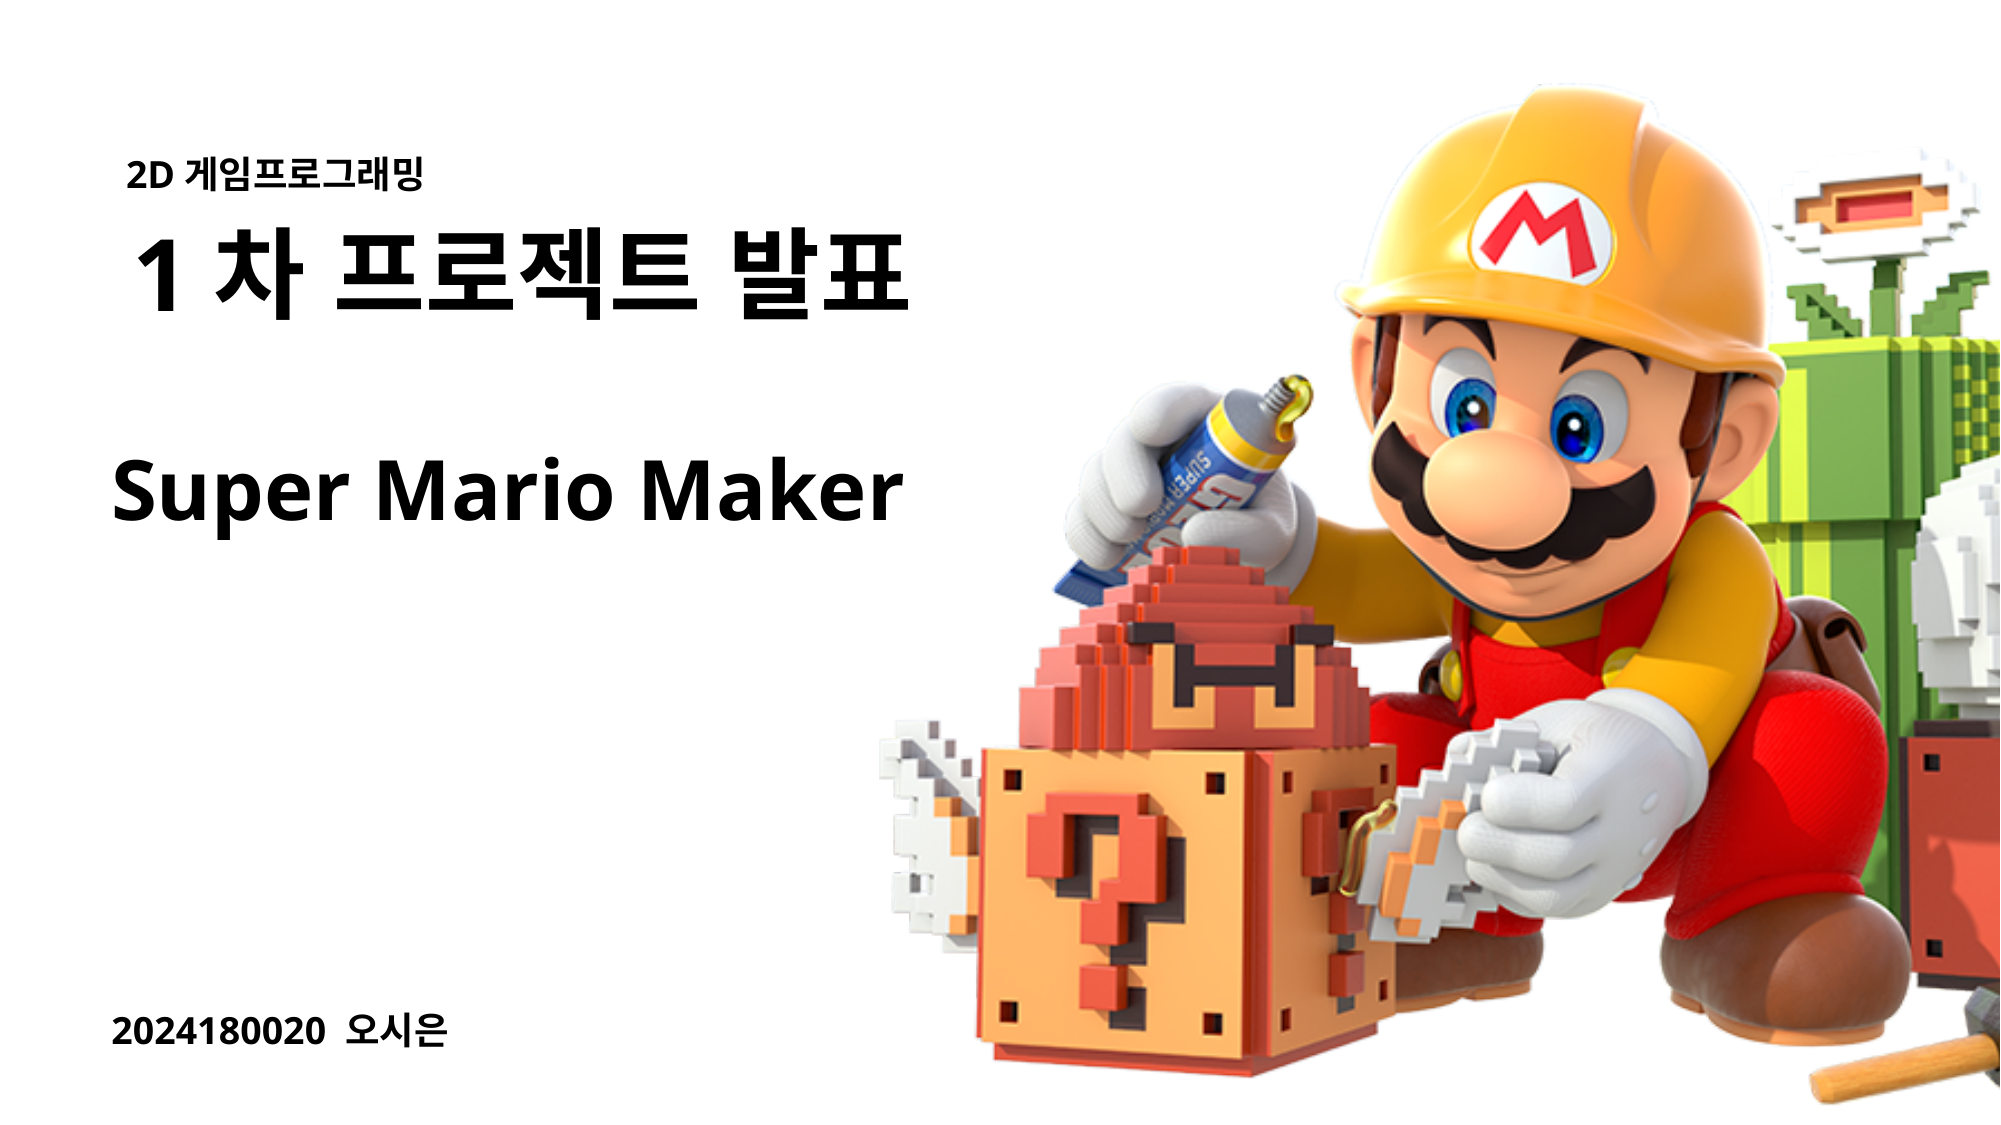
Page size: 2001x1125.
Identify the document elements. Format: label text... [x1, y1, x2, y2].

text_box 2024180020 오시은 [96, 999, 464, 1060]
text_box 2D게임프로그래밍 [111, 143, 441, 203]
text_box 1차 프로젝트 발표 [117, 203, 878, 339]
text_box Super Mario Maker [96, 430, 878, 545]
picture [878, 83, 2000, 1113]
